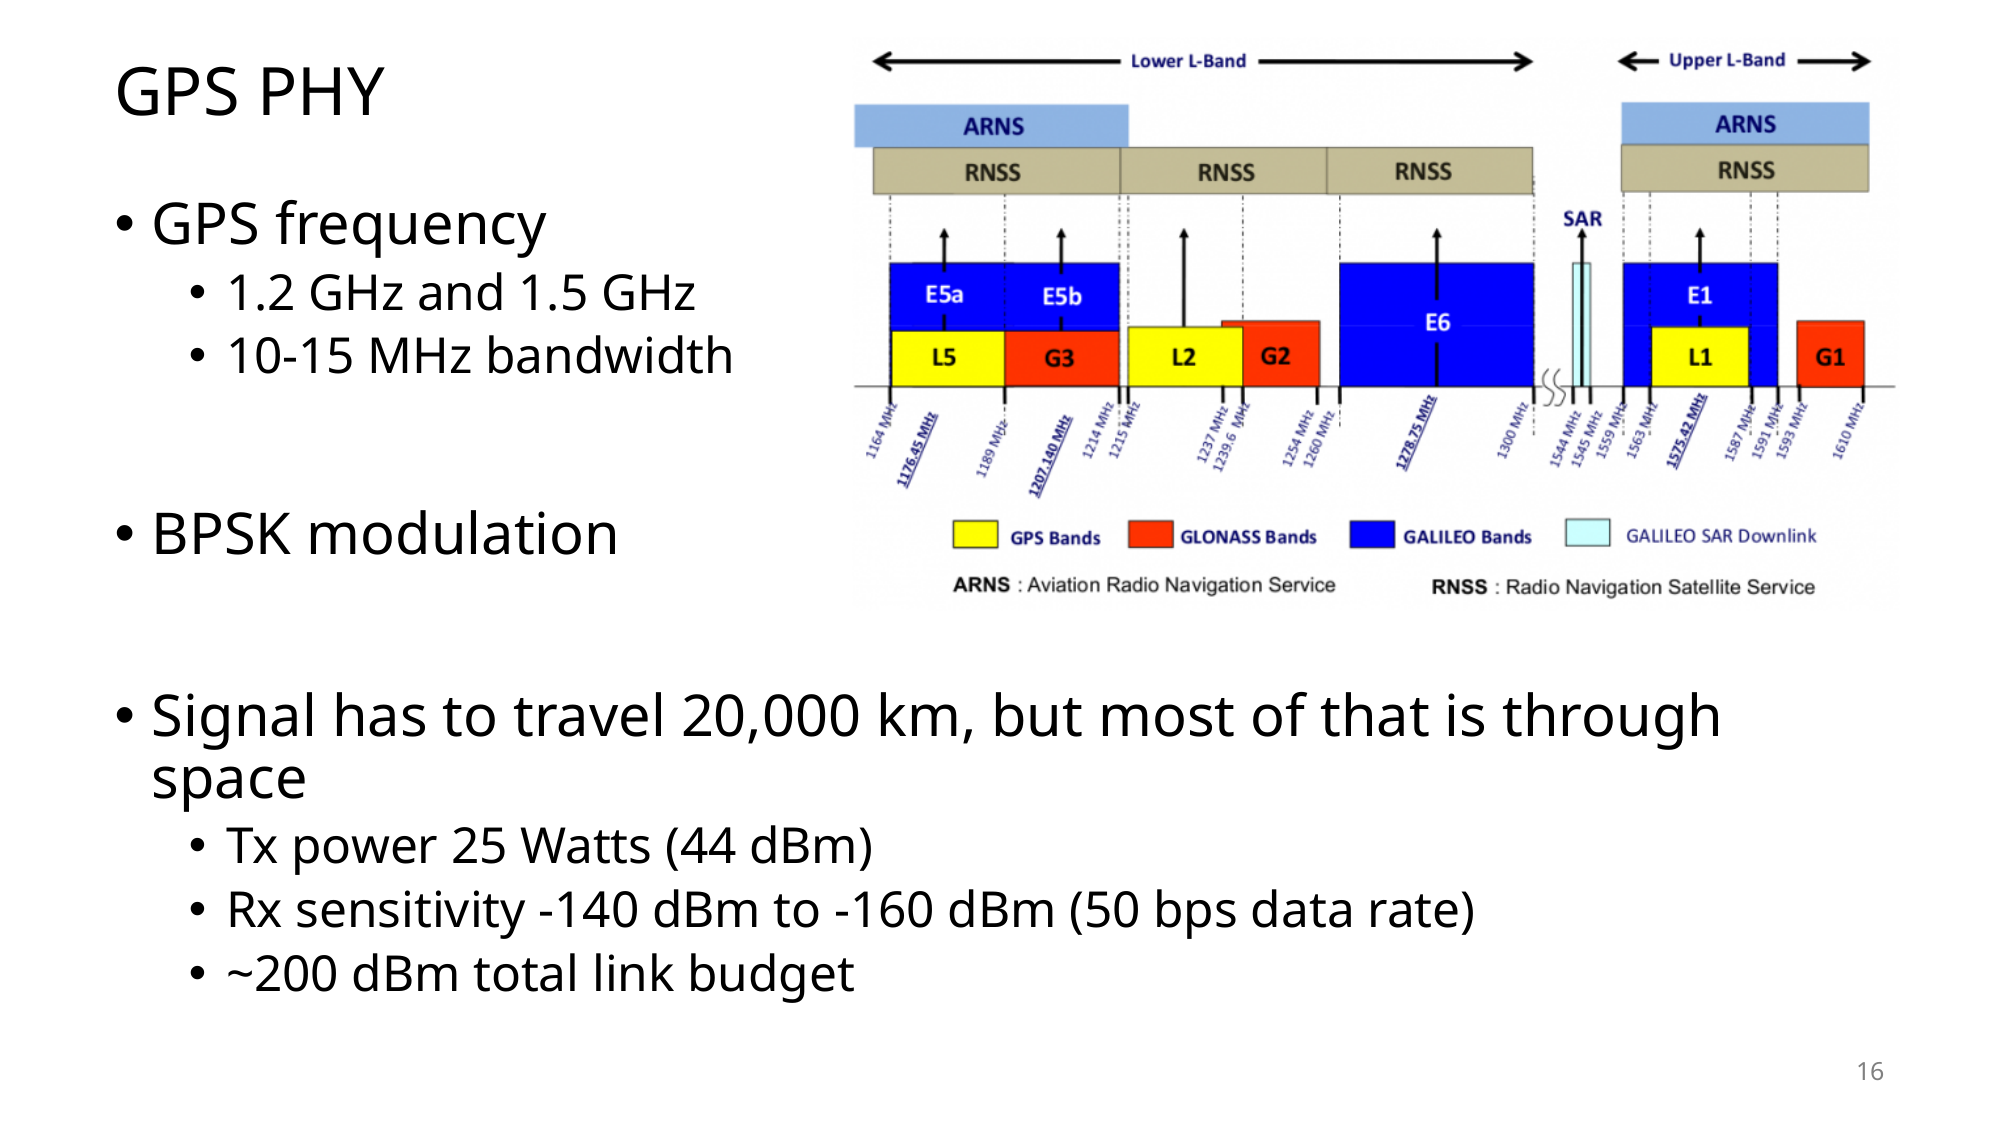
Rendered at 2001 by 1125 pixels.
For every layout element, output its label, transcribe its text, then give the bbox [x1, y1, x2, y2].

list GPS frequency 1.2 GHz and 1.5 GHz 10-15 MHz bandwidth BPSK modulation Signal has to travel 20,000 km, but most of that is through space Tx power 25 Watts (44 dBm) Rx sensitivity -140 dBm to -160 dBm (50 bps data rate) ~200 dBm total link budget [99, 187, 1900, 1013]
slide_number 16 [1749, 1042, 1900, 1103]
title GPS PHY [99, 37, 852, 150]
picture [852, 37, 1900, 611]
